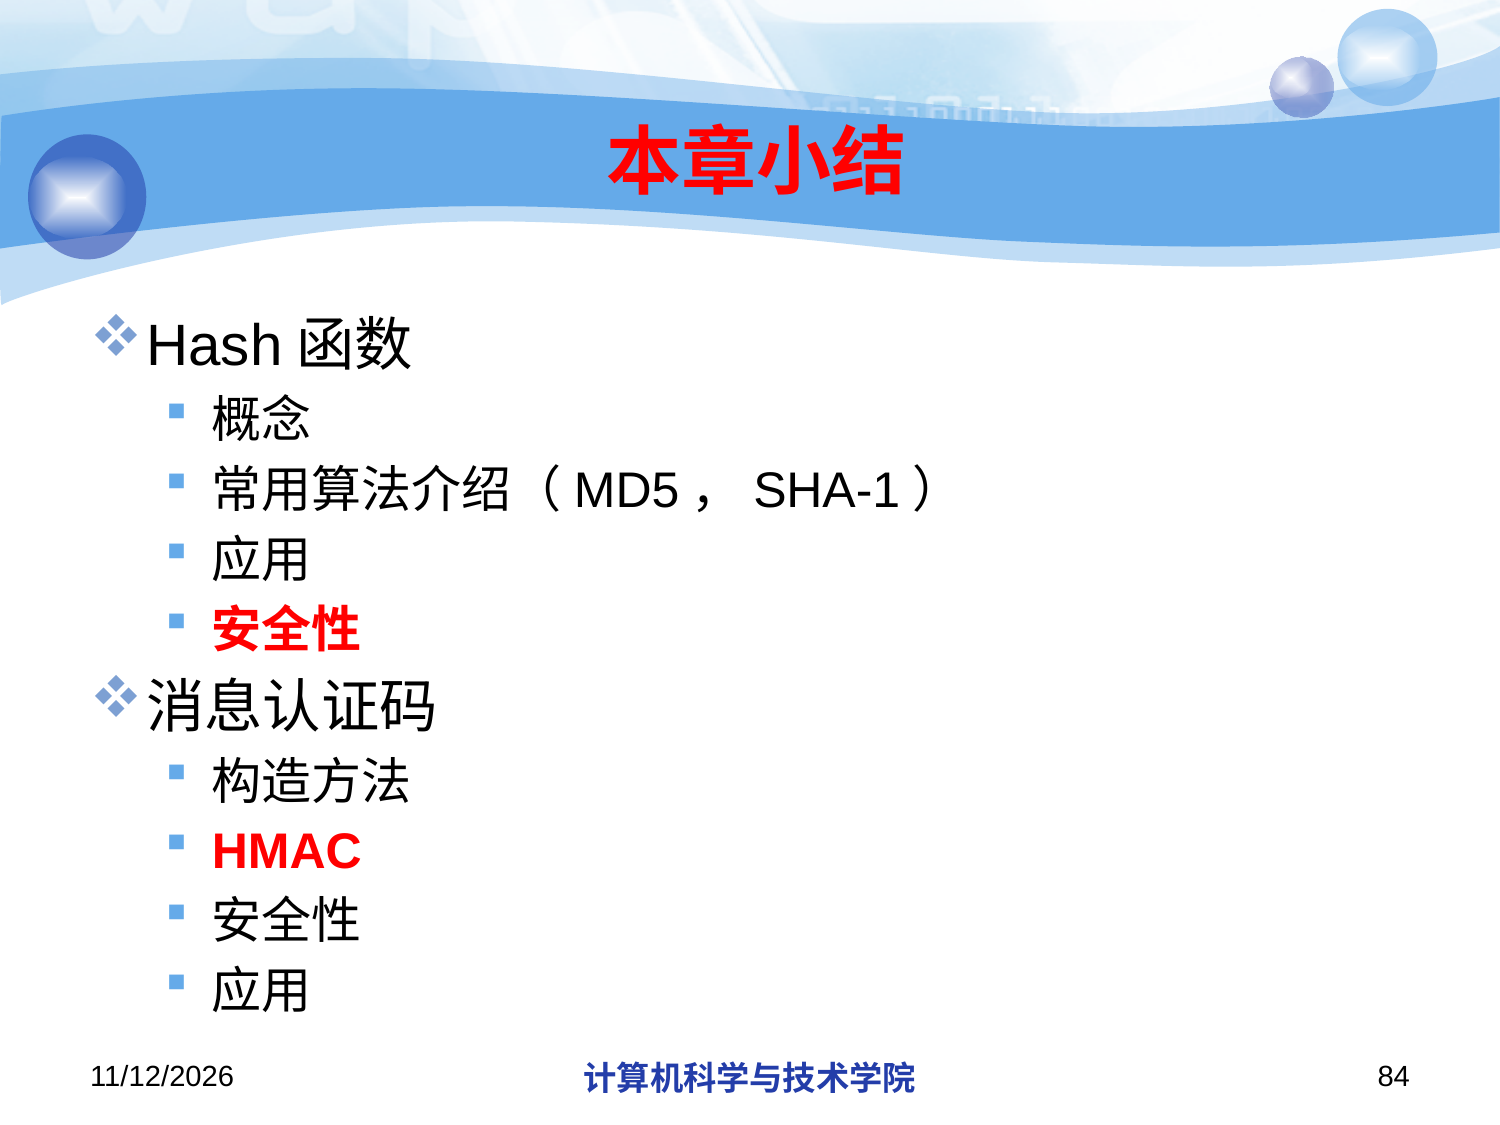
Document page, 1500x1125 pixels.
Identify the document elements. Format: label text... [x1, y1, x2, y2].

picture [0, 0, 1500, 112]
footer 计算机科学与技术学院 [512, 1049, 988, 1103]
slide_number 84 [1074, 1049, 1426, 1103]
list Hash函数 概念 常用算法介绍（MD5，SHA-1） 应用 安全性 消息认证码 构造方法 HMAC 安全性 应用 [74, 299, 1426, 1038]
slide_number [74, 1049, 426, 1103]
title 本章小结 [149, 112, 1363, 206]
